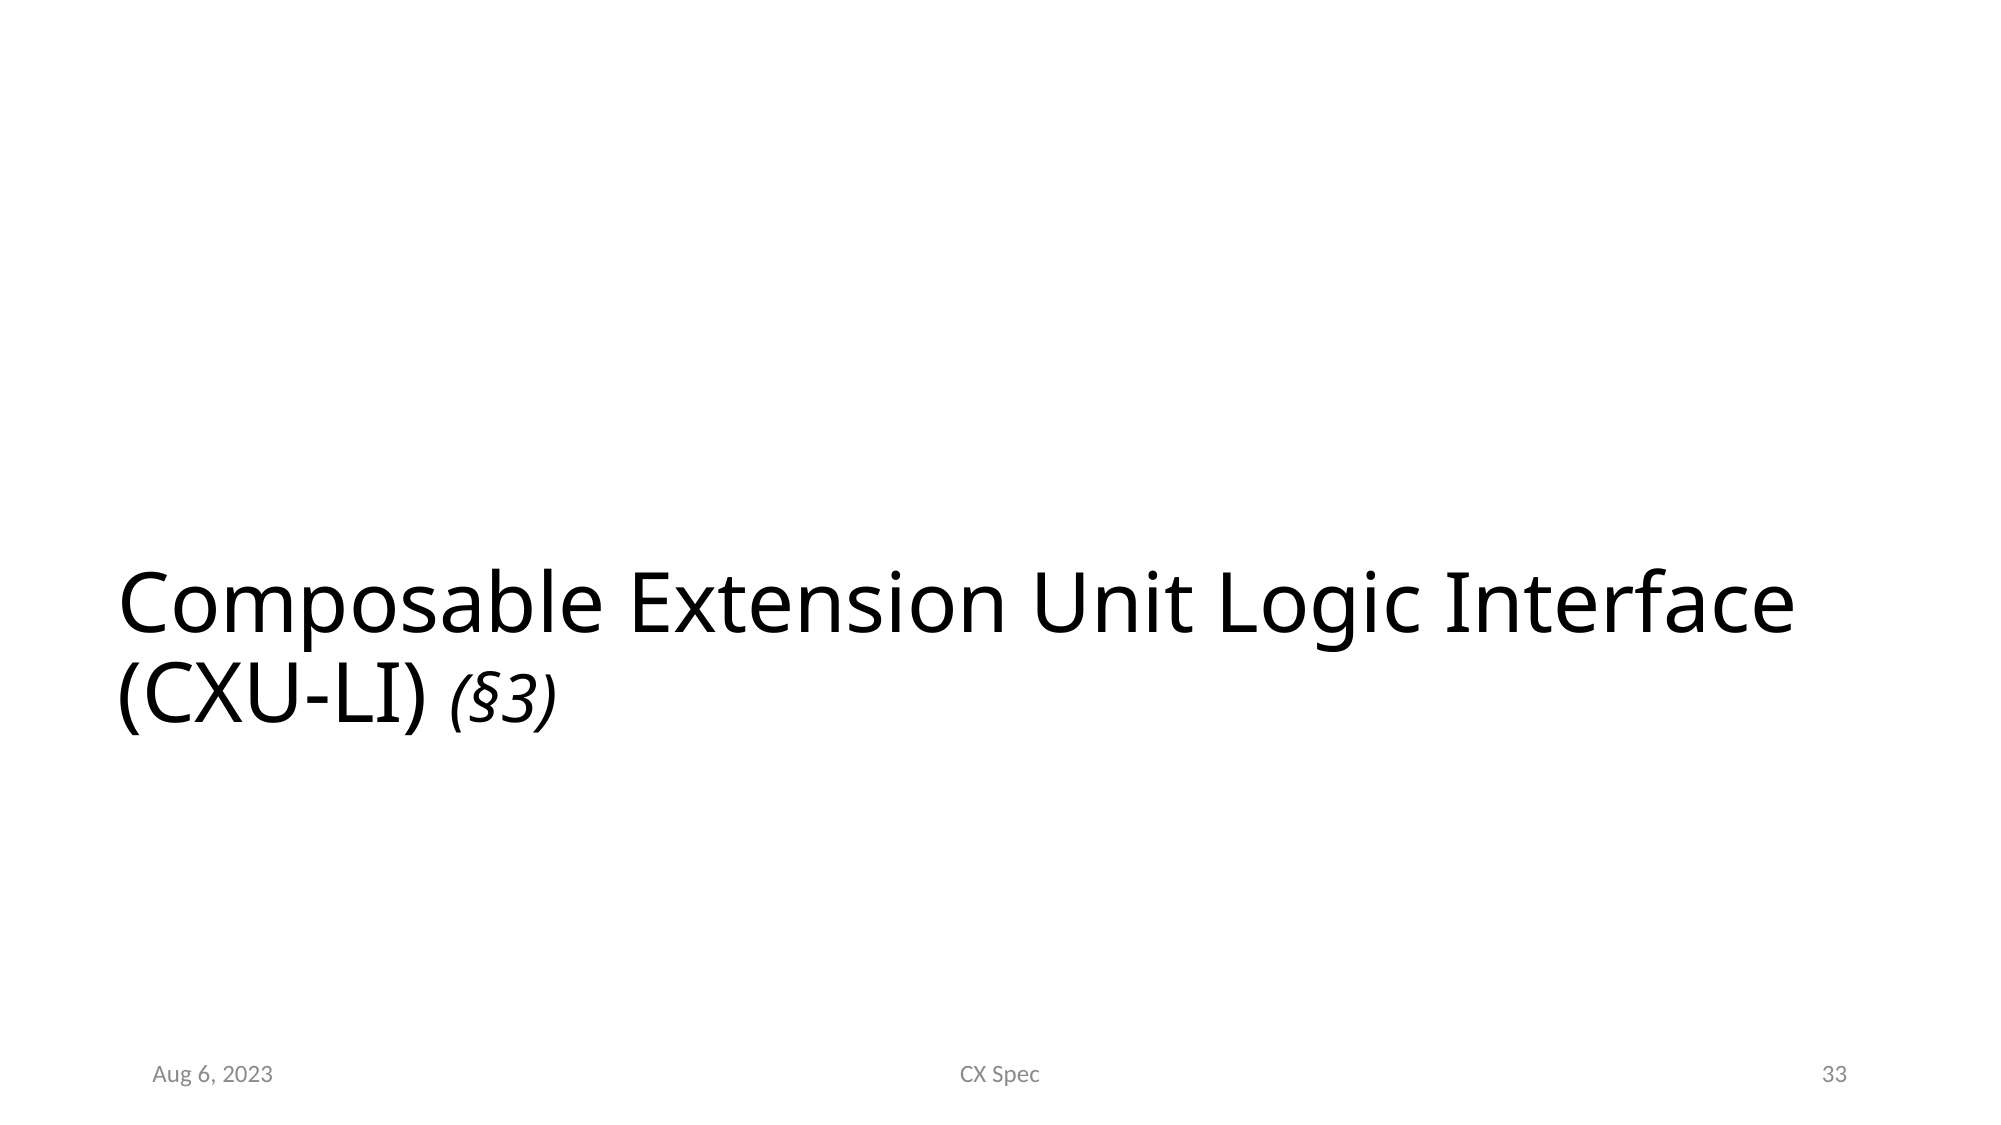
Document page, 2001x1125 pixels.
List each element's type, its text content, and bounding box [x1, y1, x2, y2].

footer CX Spec [662, 1042, 1338, 1103]
title Composable Extension Unit Logic Interface (CXU-LI) (§3) [102, 280, 2000, 749]
slide_number 33 [1412, 1042, 1863, 1103]
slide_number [137, 1042, 588, 1103]
